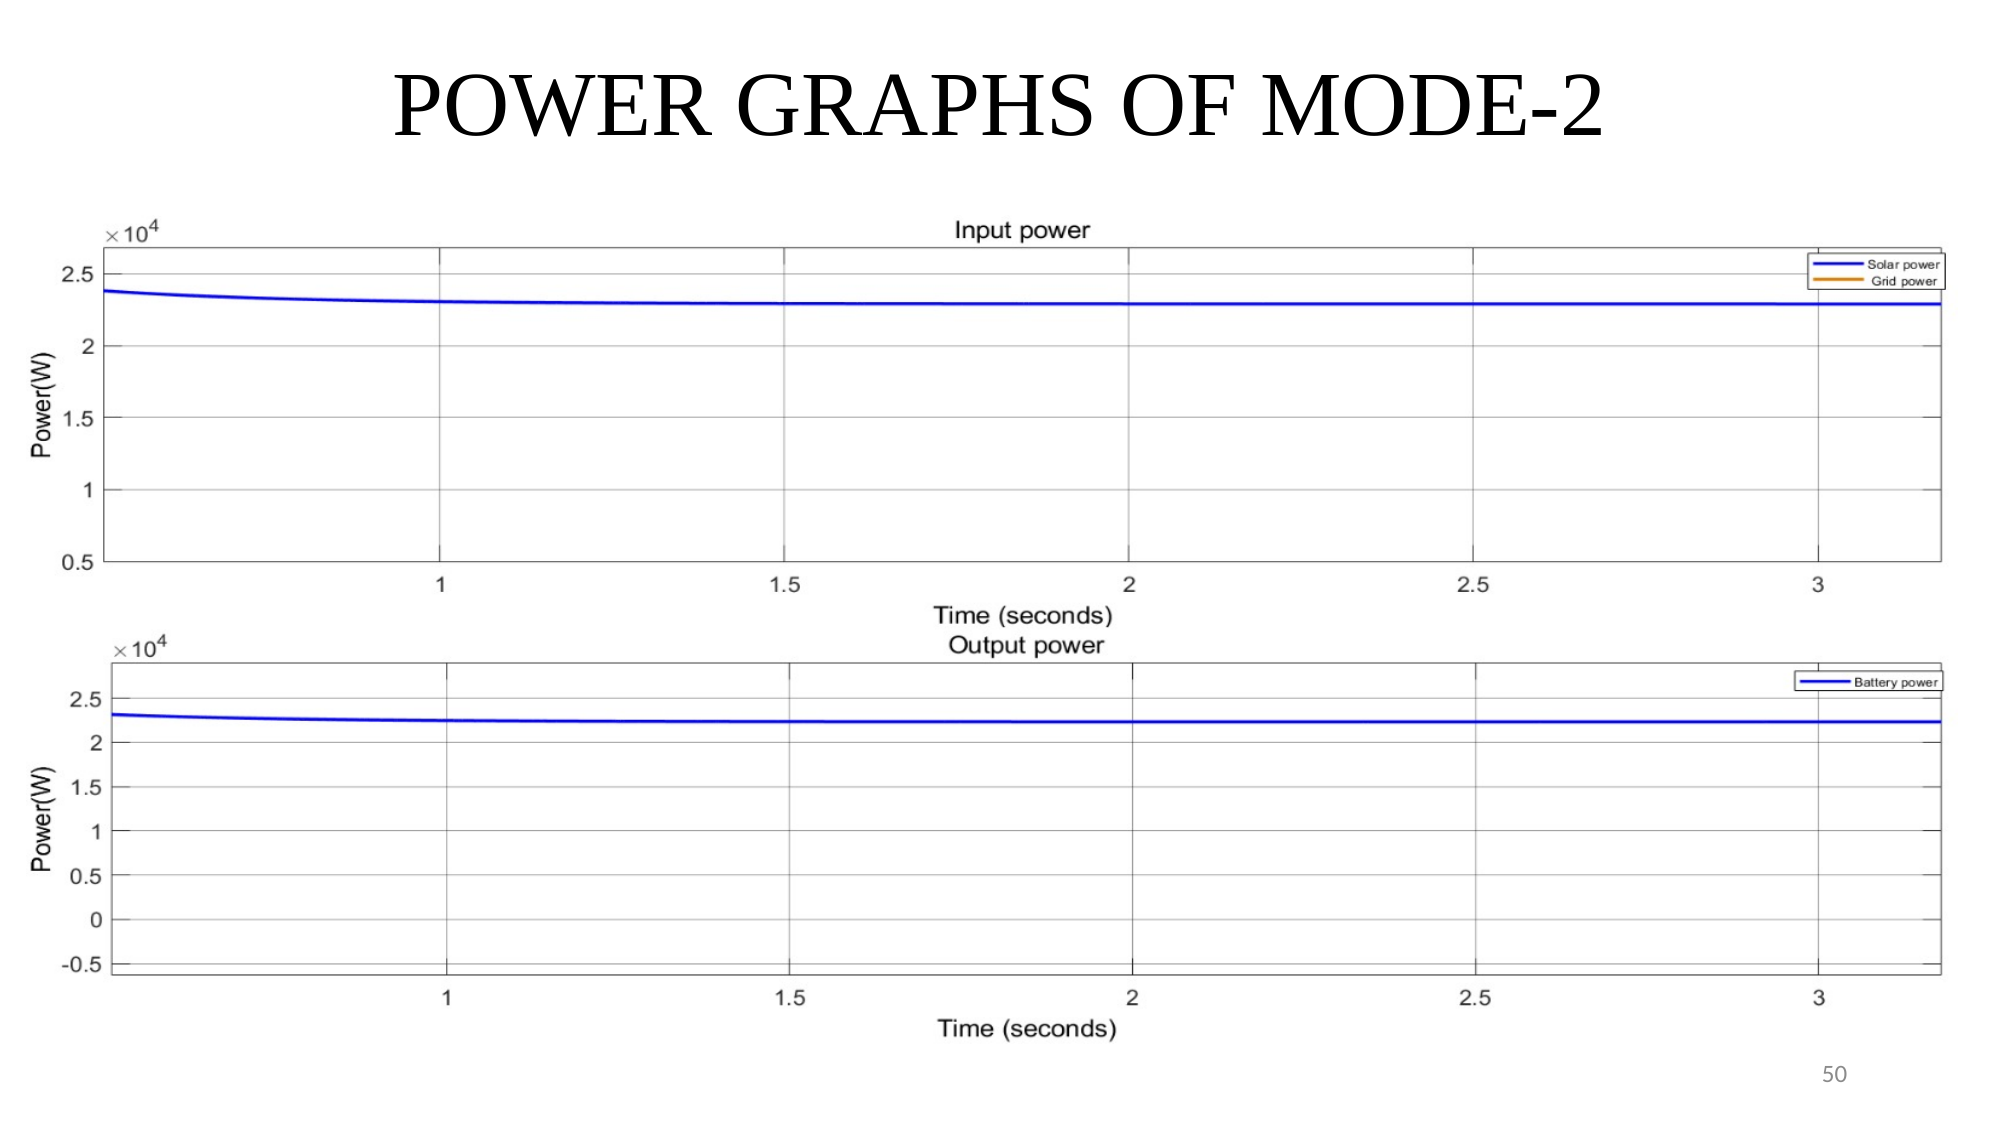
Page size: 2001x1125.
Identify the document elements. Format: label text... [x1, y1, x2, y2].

picture [26, 215, 1958, 1046]
slide_number 50 [1412, 1046, 1863, 1103]
title POWER GRAPHS OF MODE-2 [0, 9, 2000, 204]
